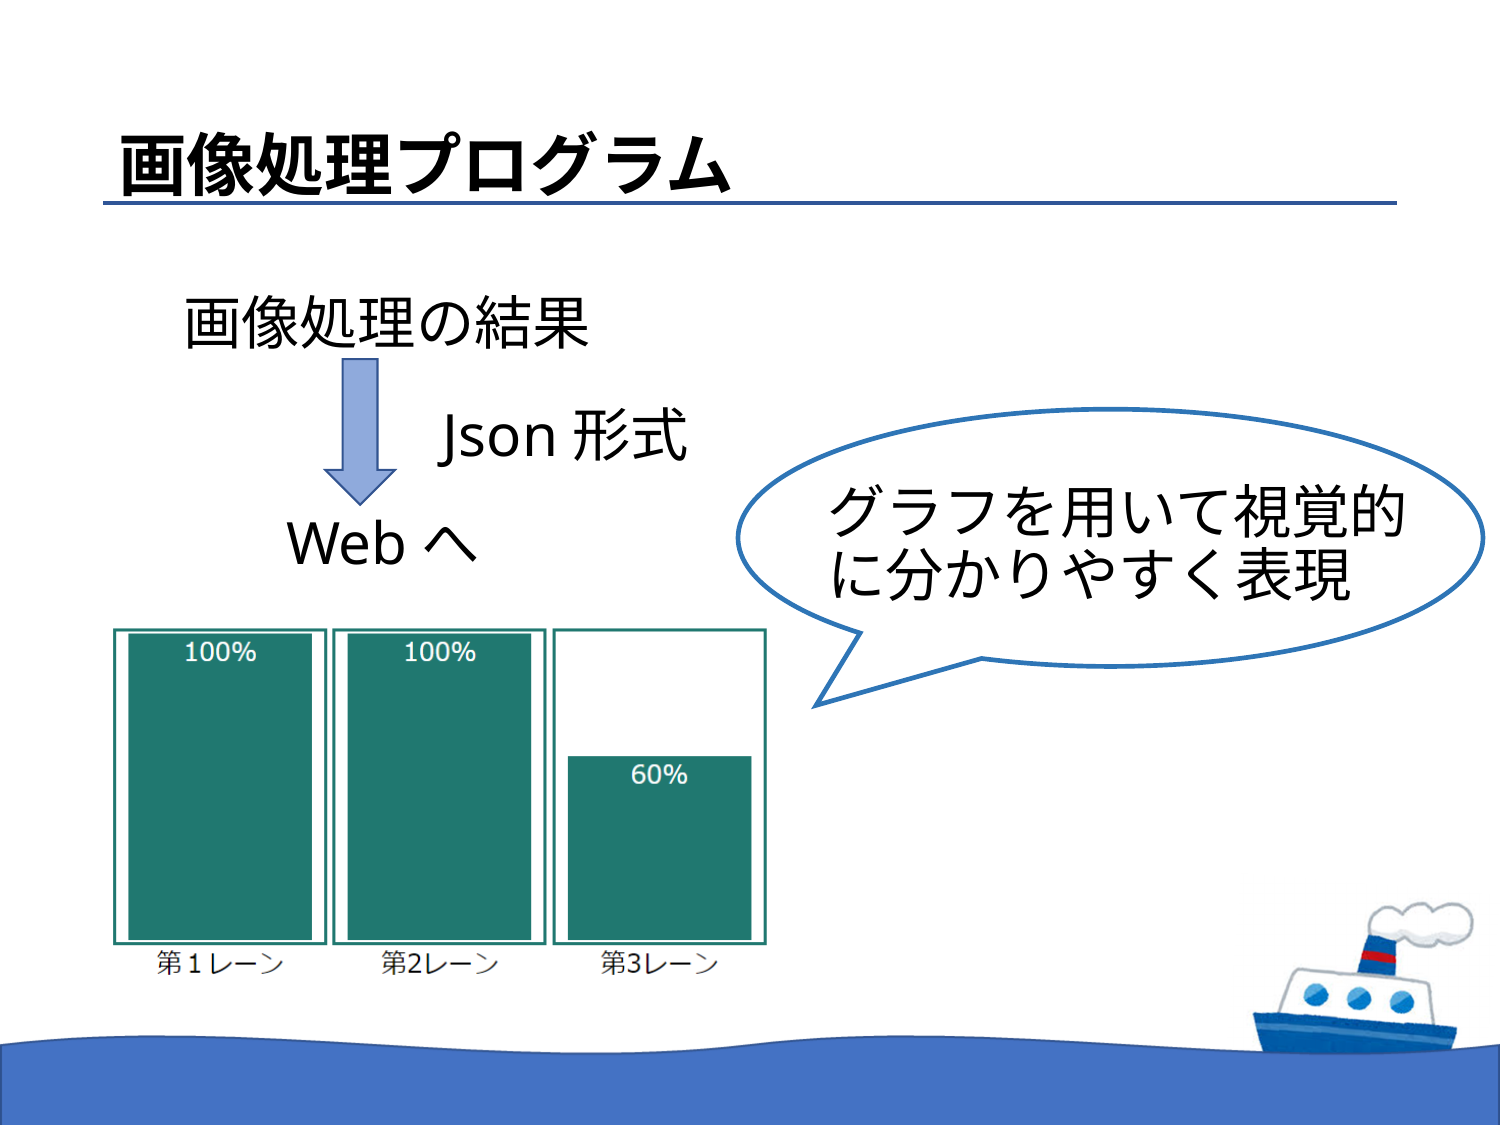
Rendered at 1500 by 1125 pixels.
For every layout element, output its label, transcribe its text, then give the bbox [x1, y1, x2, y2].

text_box [341, 358, 379, 409]
text_box Json形式 [427, 398, 706, 499]
text_box グラフを用いて視覚的に分かりやすく表現 [812, 476, 1434, 806]
text_box Webへ [271, 507, 503, 607]
picture [0, 874, 1500, 1125]
list 画像処理の結果 [168, 286, 641, 387]
picture [107, 608, 780, 983]
text_box [736, 509, 812, 616]
title 画像処理プログラム [103, 59, 1397, 278]
text_box [330, 409, 893, 509]
text_box [322, 468, 330, 477]
text_box [893, 408, 1485, 603]
